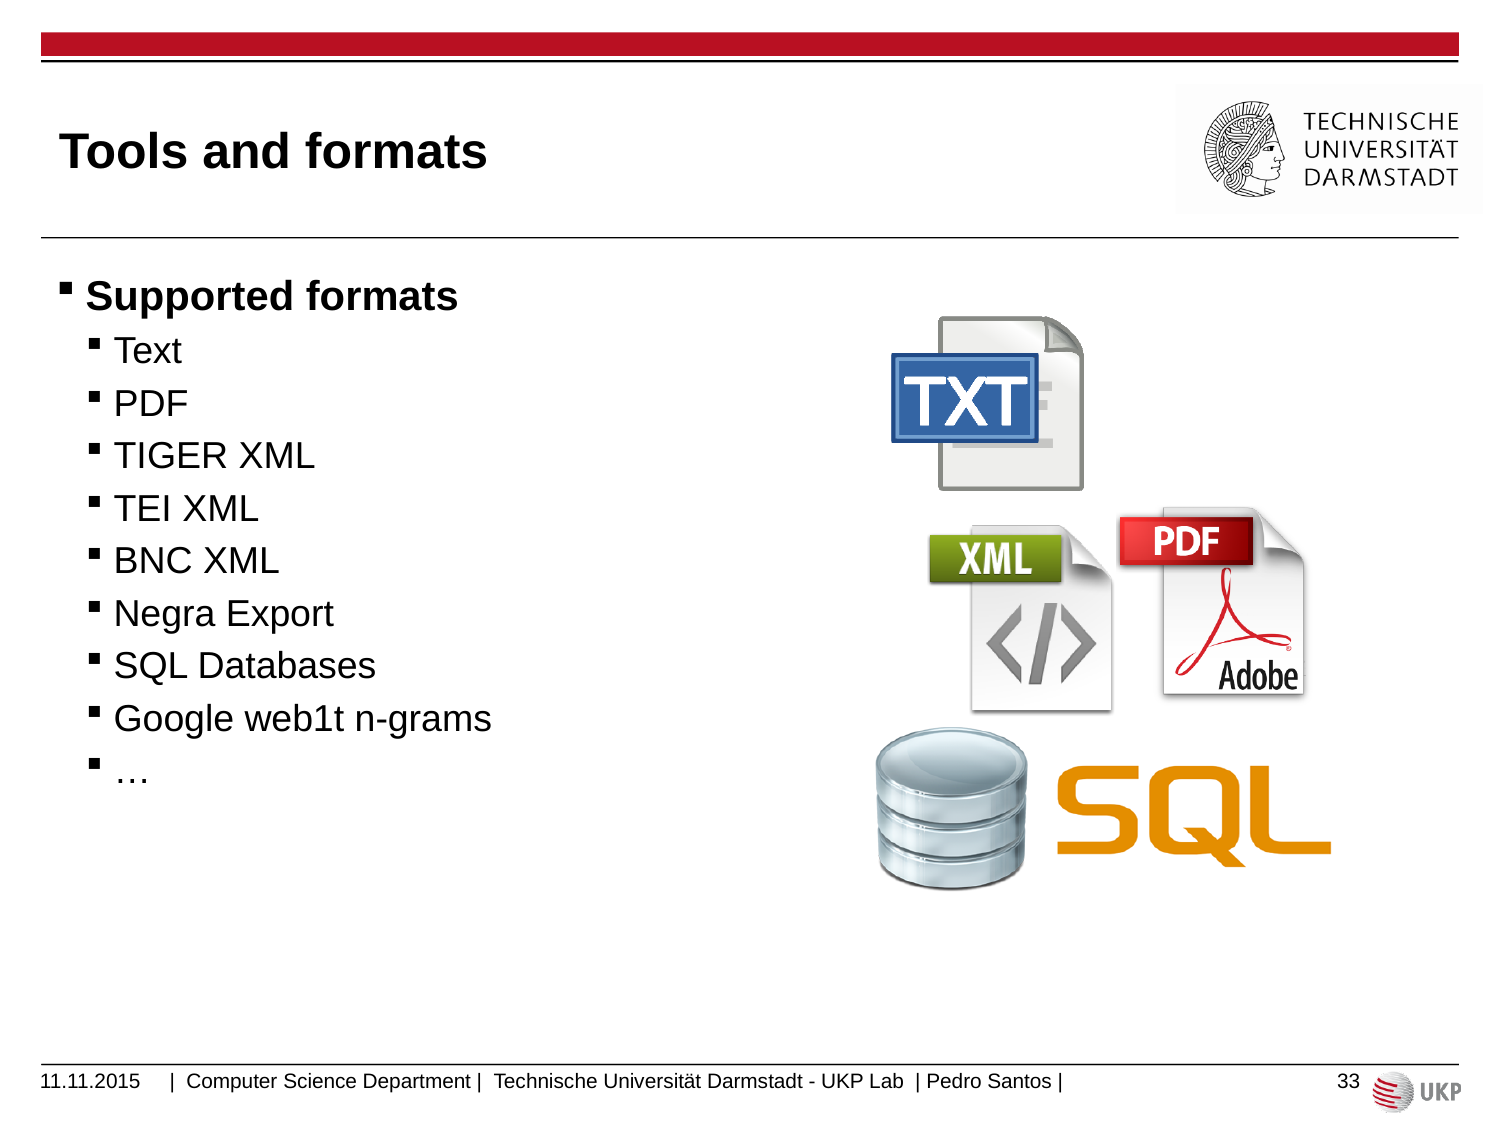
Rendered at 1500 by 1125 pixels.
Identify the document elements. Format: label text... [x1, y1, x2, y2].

picture [887, 312, 1087, 495]
list Supported formats Text PDF TIGER XML TEI XML BNC XML Negra Export SQL Databases Google web1t n-grams … [40, 260, 738, 1048]
picture [925, 504, 1318, 719]
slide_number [24, 1050, 200, 1110]
slide_number 33 [1025, 1050, 1375, 1110]
picture [1188, 84, 1483, 214]
title Tools and formats [58, 79, 1188, 218]
footer | Computer Science Department | Technische Universität Darmstadt - UKP Lab | Pedro Santos | [200, 1067, 1025, 1106]
picture [1372, 1071, 1461, 1113]
picture [851, 721, 1365, 896]
